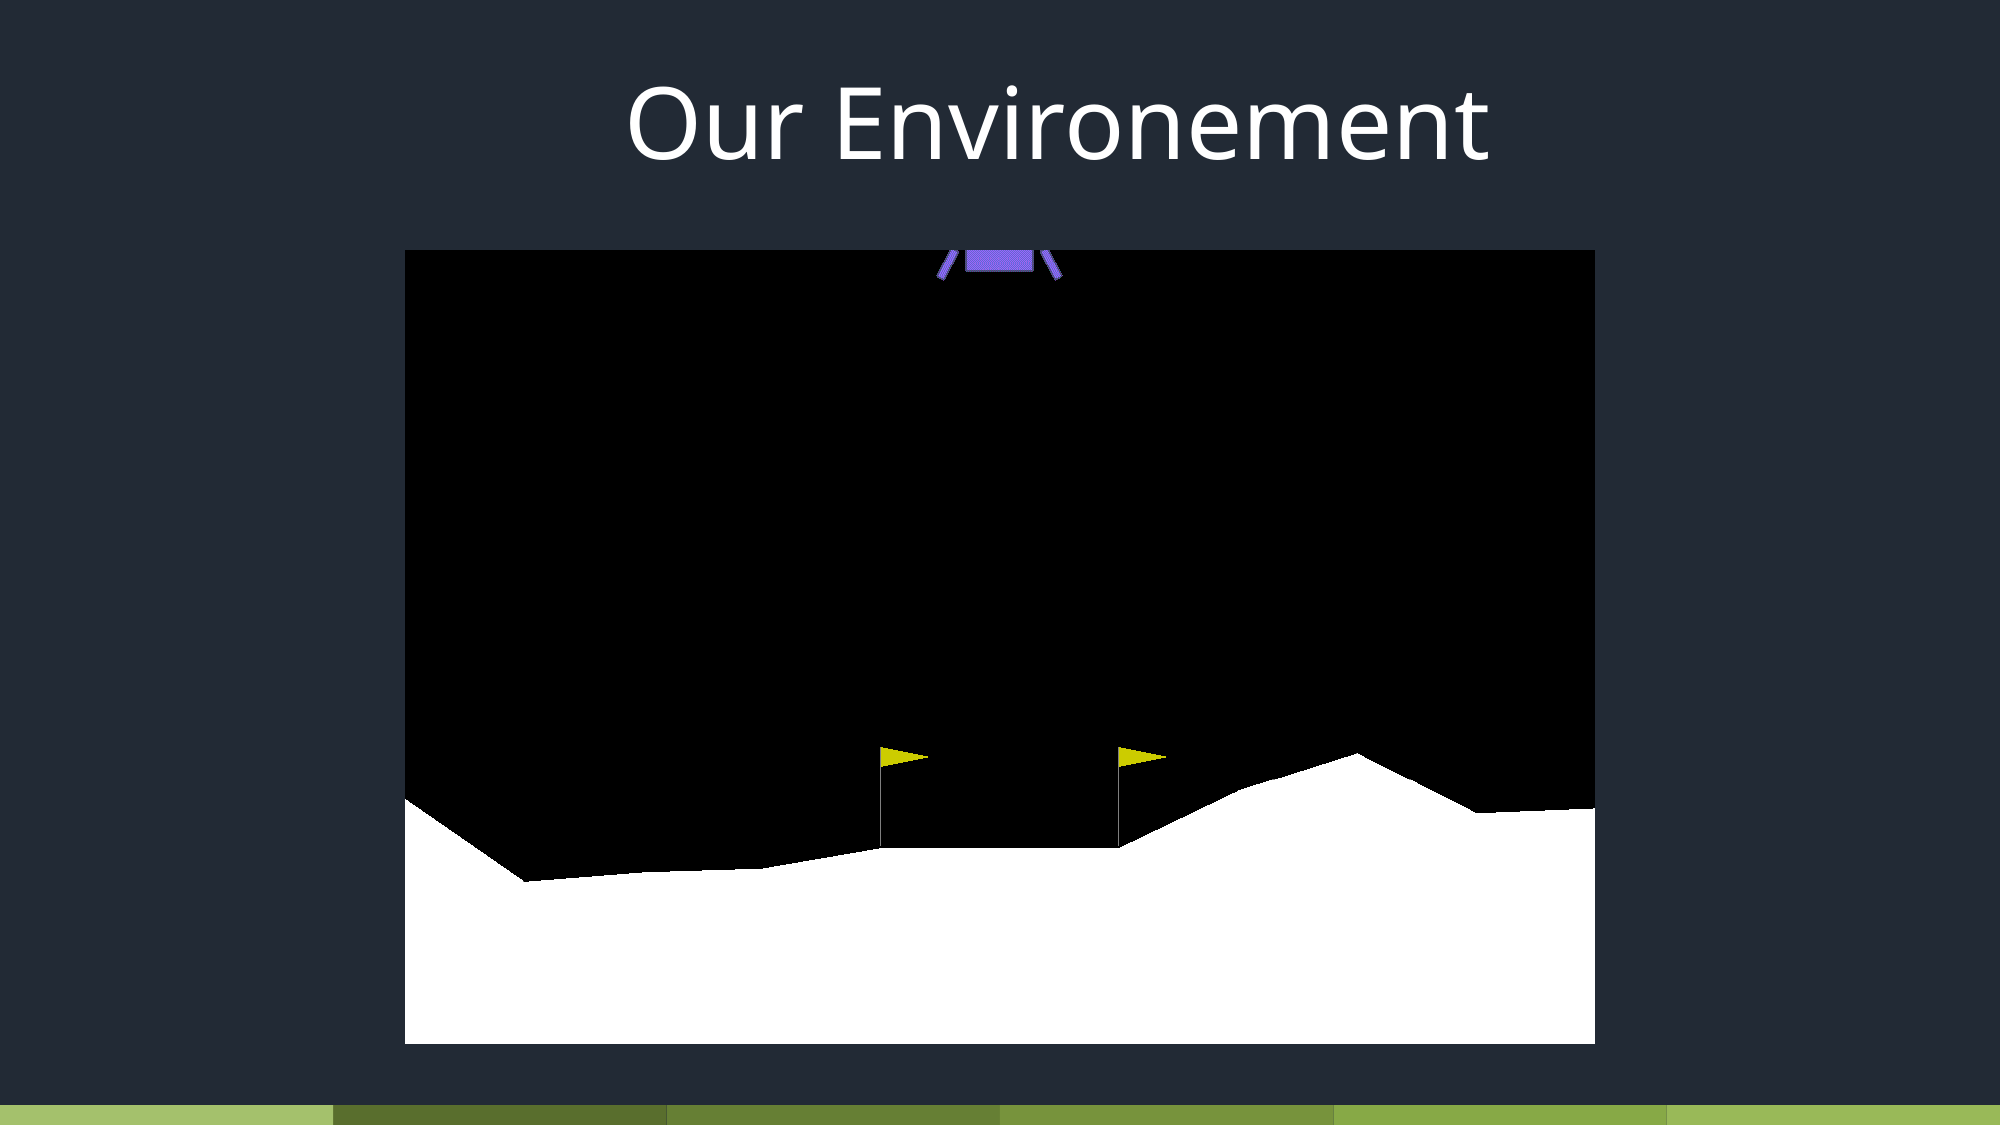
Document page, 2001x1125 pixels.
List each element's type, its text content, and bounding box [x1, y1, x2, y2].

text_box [0, 1105, 2000, 1125]
picture [405, 250, 1595, 1044]
text_box Our Environement [609, 52, 1506, 187]
